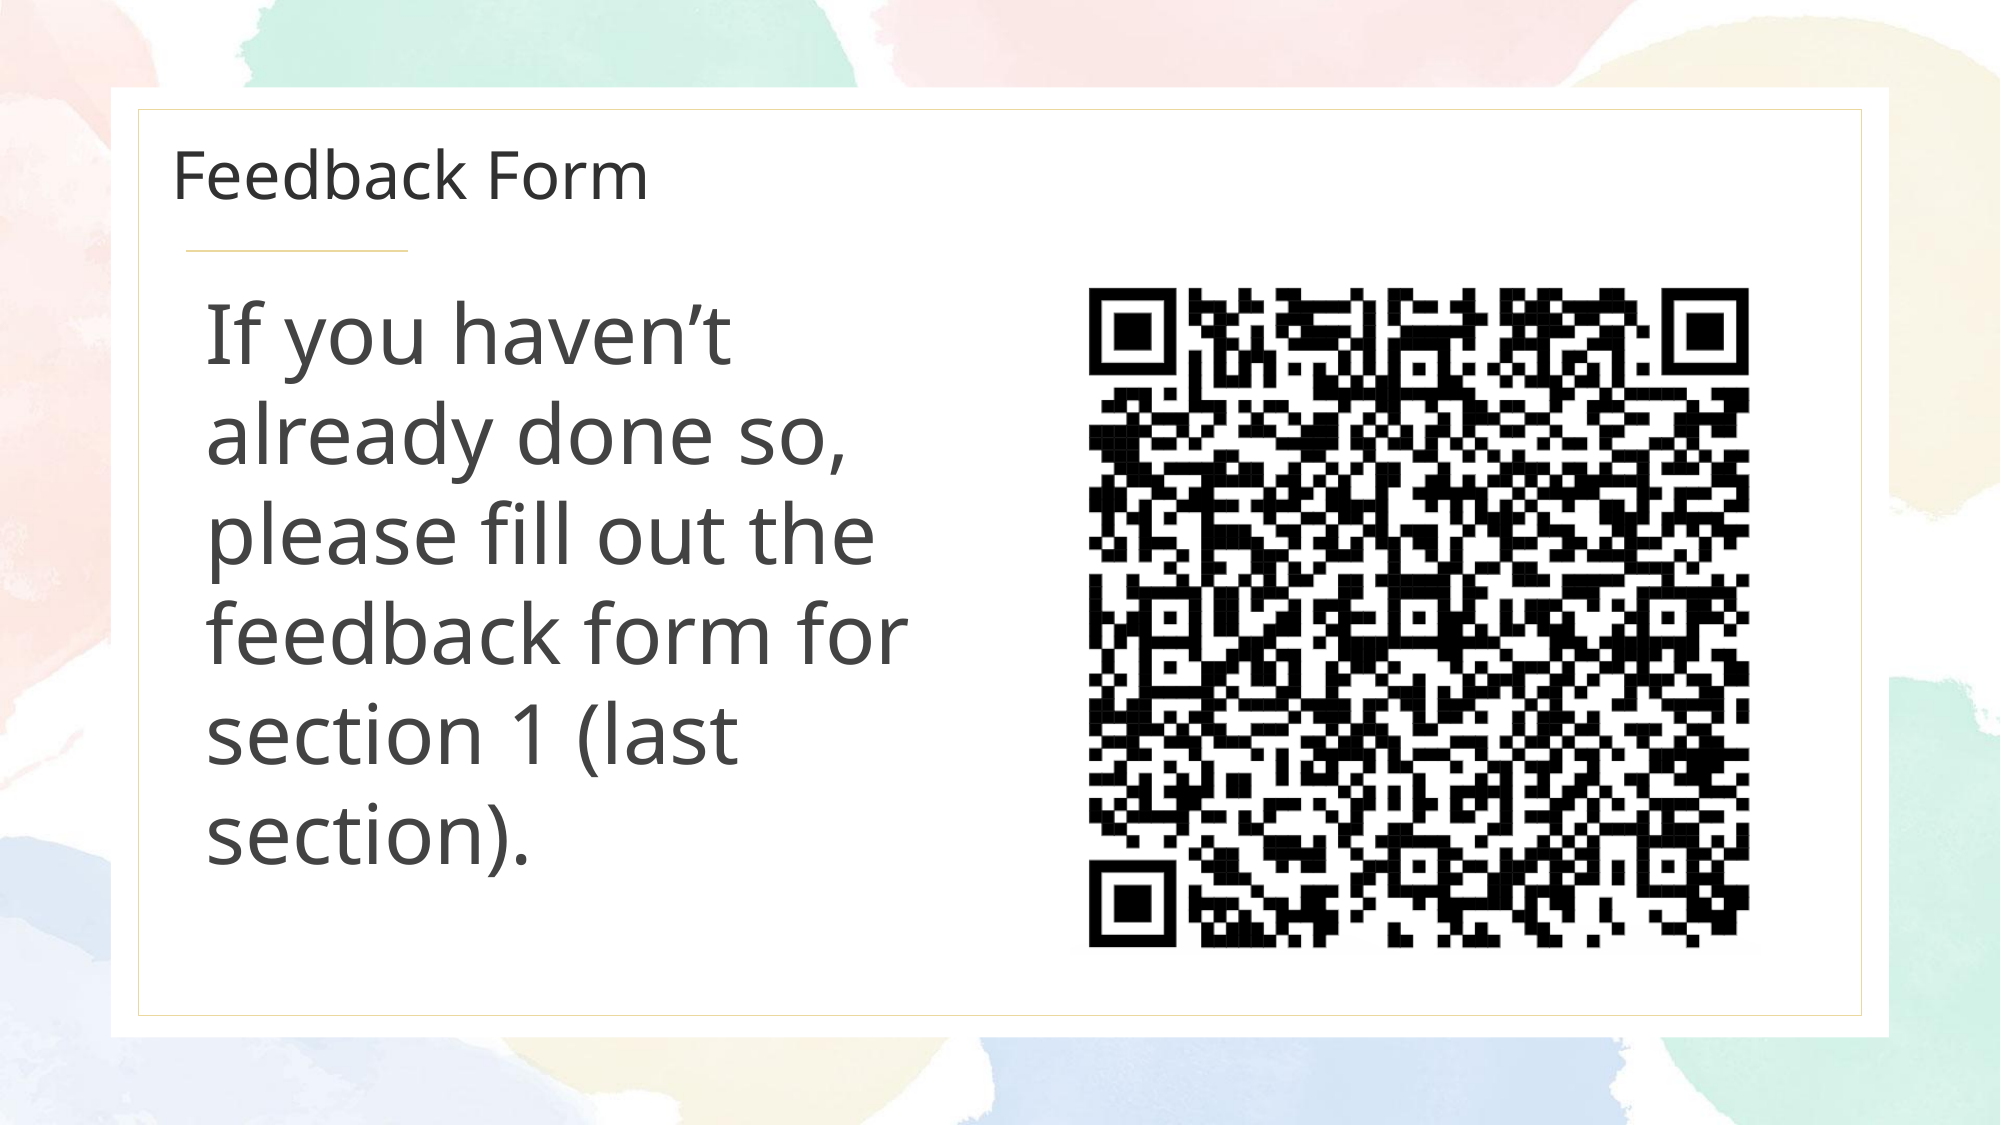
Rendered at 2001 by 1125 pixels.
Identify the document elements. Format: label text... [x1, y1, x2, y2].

picture [0, 0, 2001, 1125]
title Feedback Form [155, 117, 1844, 244]
list If you haven’t already done so, please fill out the feedback form for section 1 (last section). [157, 265, 1022, 1014]
